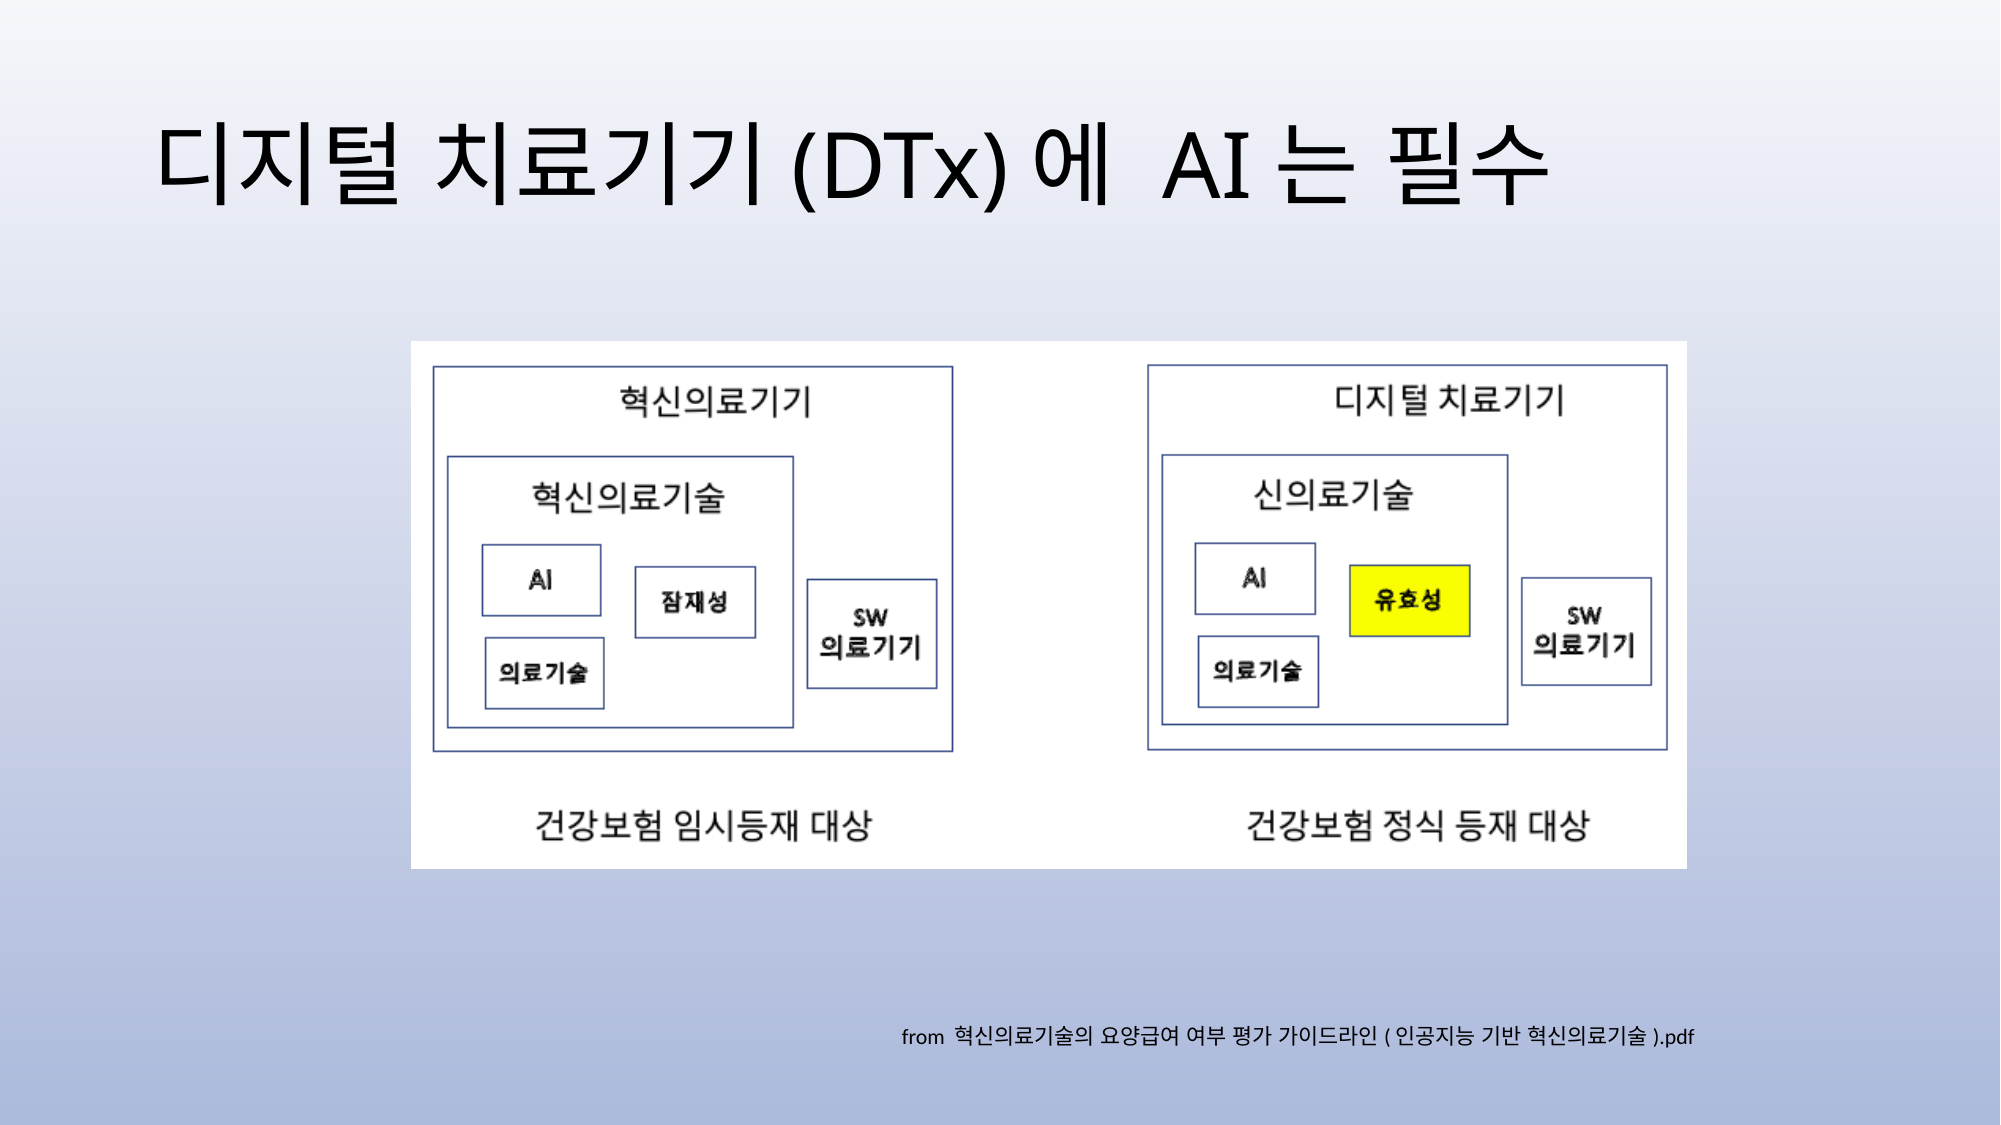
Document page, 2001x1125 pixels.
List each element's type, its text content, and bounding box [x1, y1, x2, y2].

title 디지털 치료기기(DTx)에 AI는 필수 [137, 59, 1863, 278]
picture [411, 341, 1687, 869]
text_box from 혁신의료기술의 요양급여 여부 평가 가이드라인(인공지능 기반 혁신의료기술).pdf [887, 1015, 1710, 1056]
